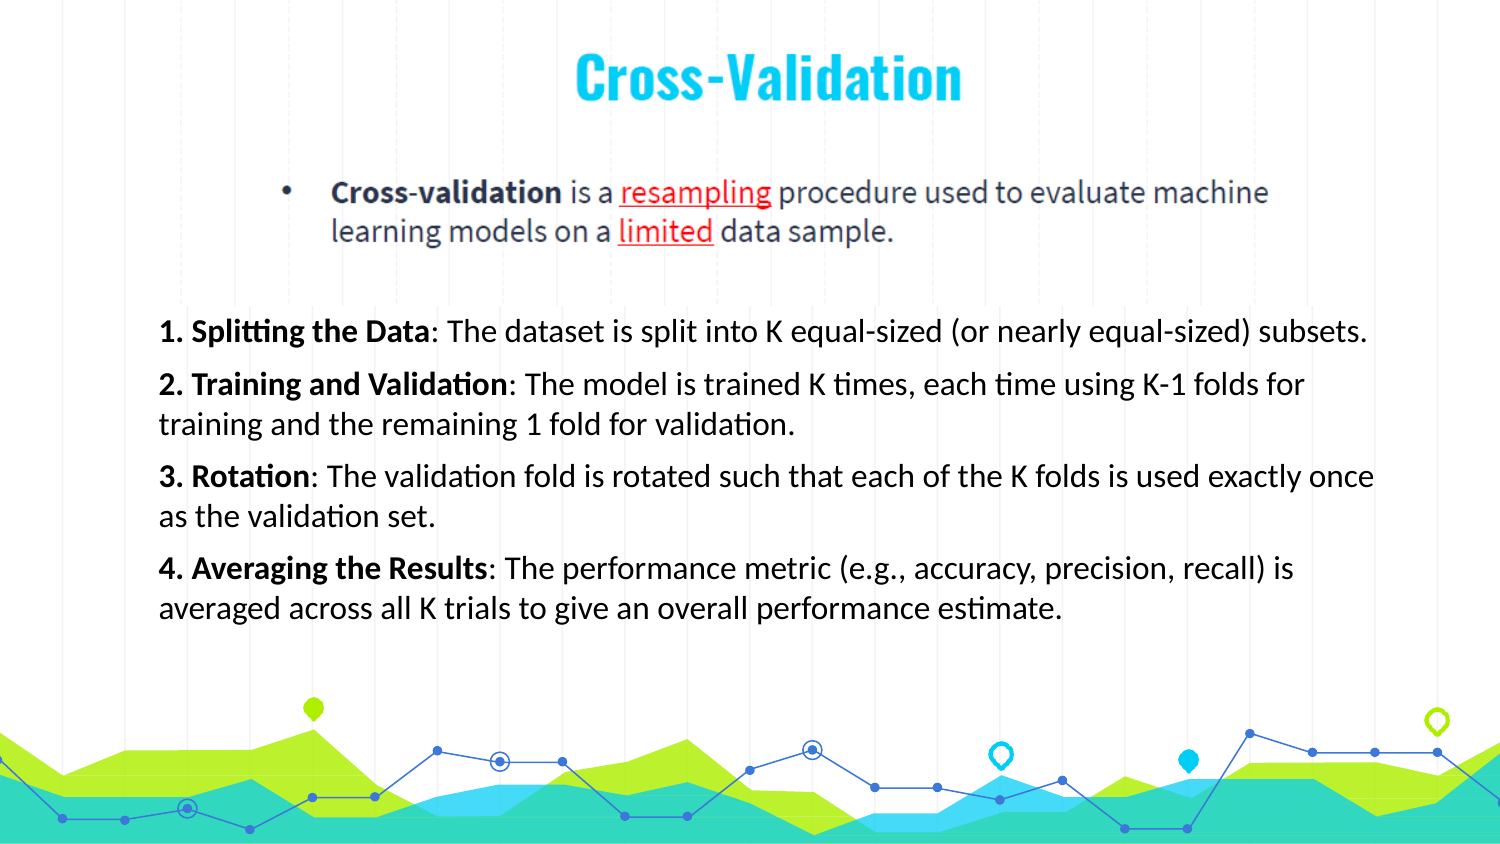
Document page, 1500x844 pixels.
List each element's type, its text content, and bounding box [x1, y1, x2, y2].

picture [143, 0, 1357, 307]
picture [303, 697, 324, 722]
picture [1178, 749, 1199, 774]
picture [1424, 707, 1450, 737]
picture [988, 741, 1014, 771]
text_box Splitting the Data: The dataset is split into K equal-sized (or nearly equal-sized) subsets. Training and Validation: The model is trained K times, each time using K-1 folds for training and the remaining 1 fold for validation. Rotation: The validation fold is rotated such that each of the K folds is used exactly once as the validation set. Averaging the Results: The performance metric (e.g., accuracy, precision, recall) is averaged across all K trials to give an overall performance estimate. [143, 302, 1425, 634]
